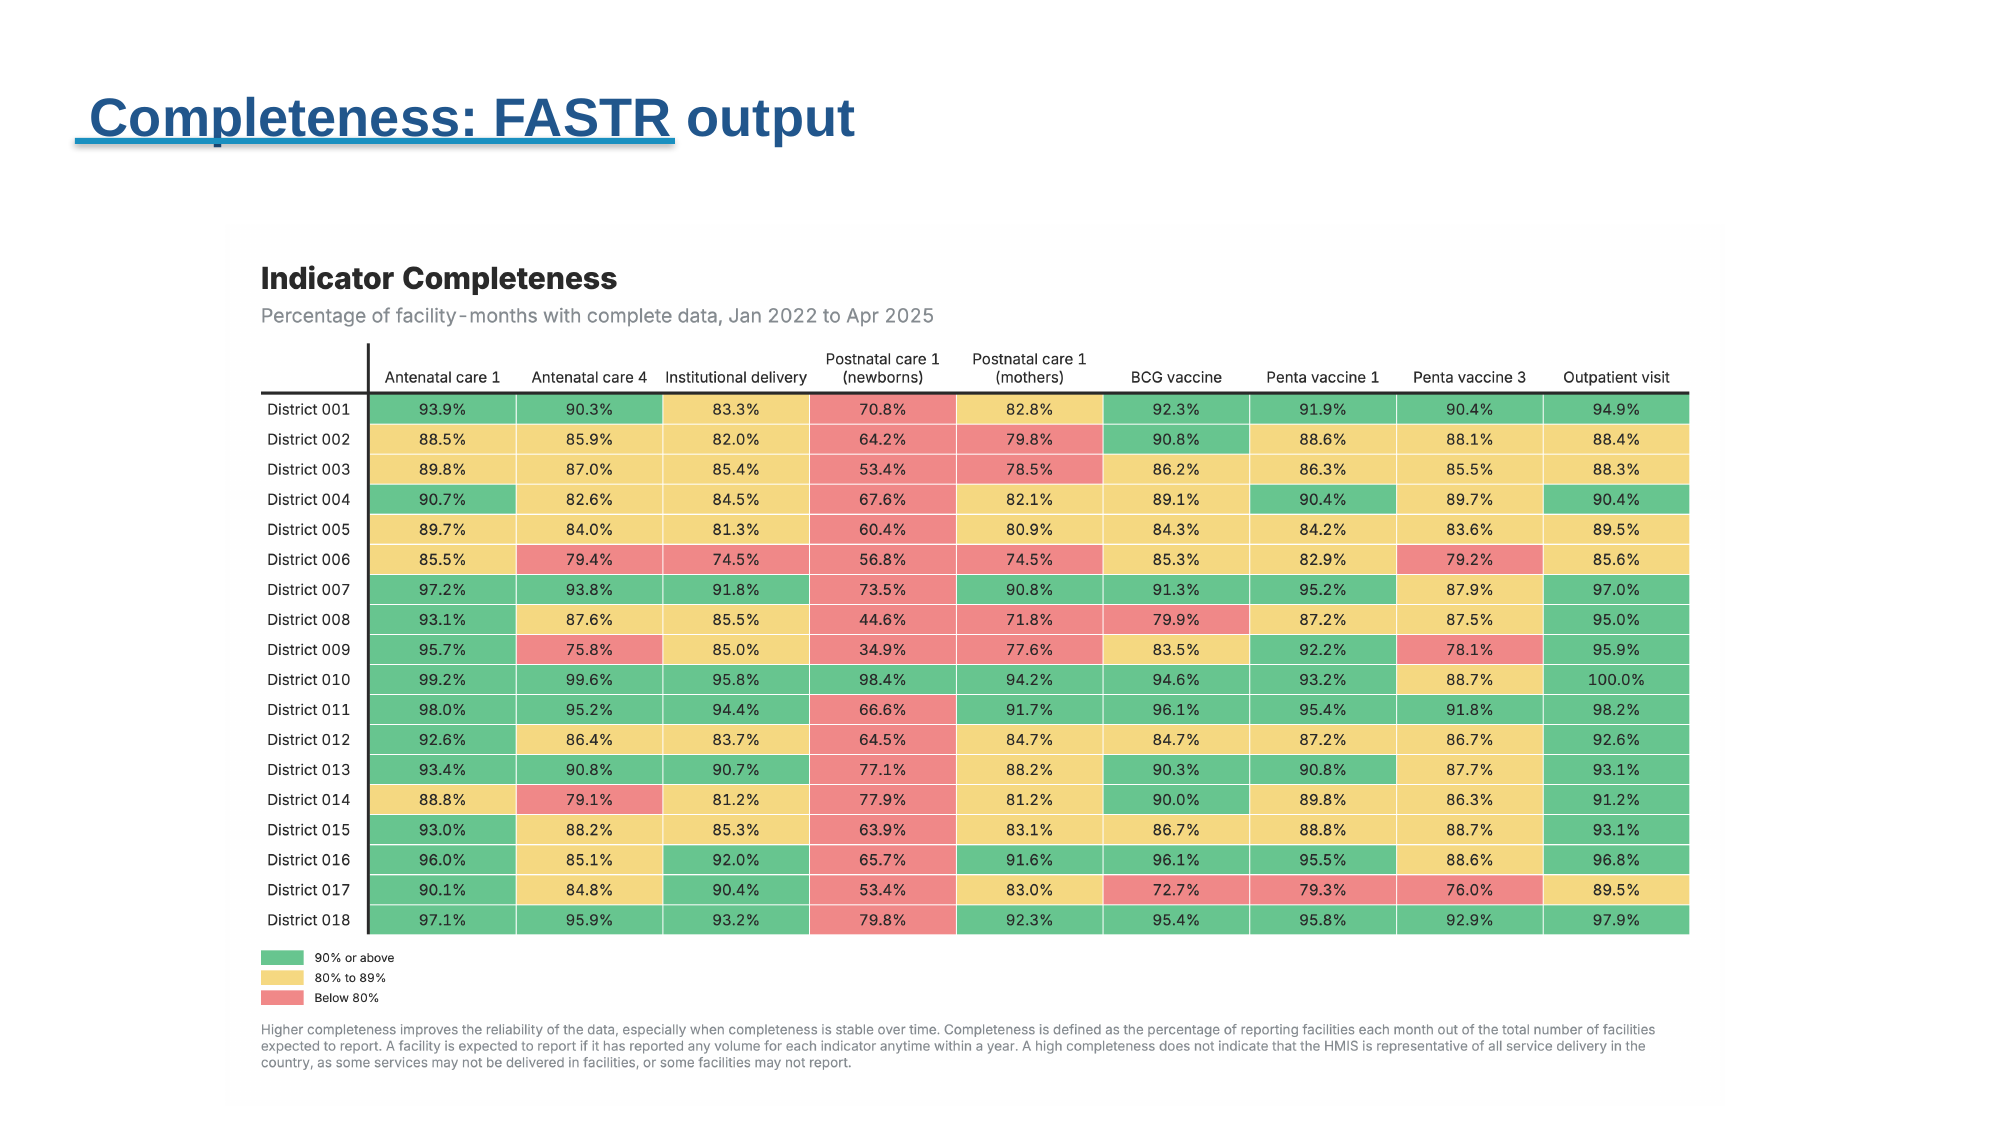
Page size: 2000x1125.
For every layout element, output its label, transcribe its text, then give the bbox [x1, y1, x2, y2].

text_box Completeness: FASTR output [74, 75, 1925, 143]
picture [224, 224, 1726, 1107]
text_box [74, 137, 676, 145]
